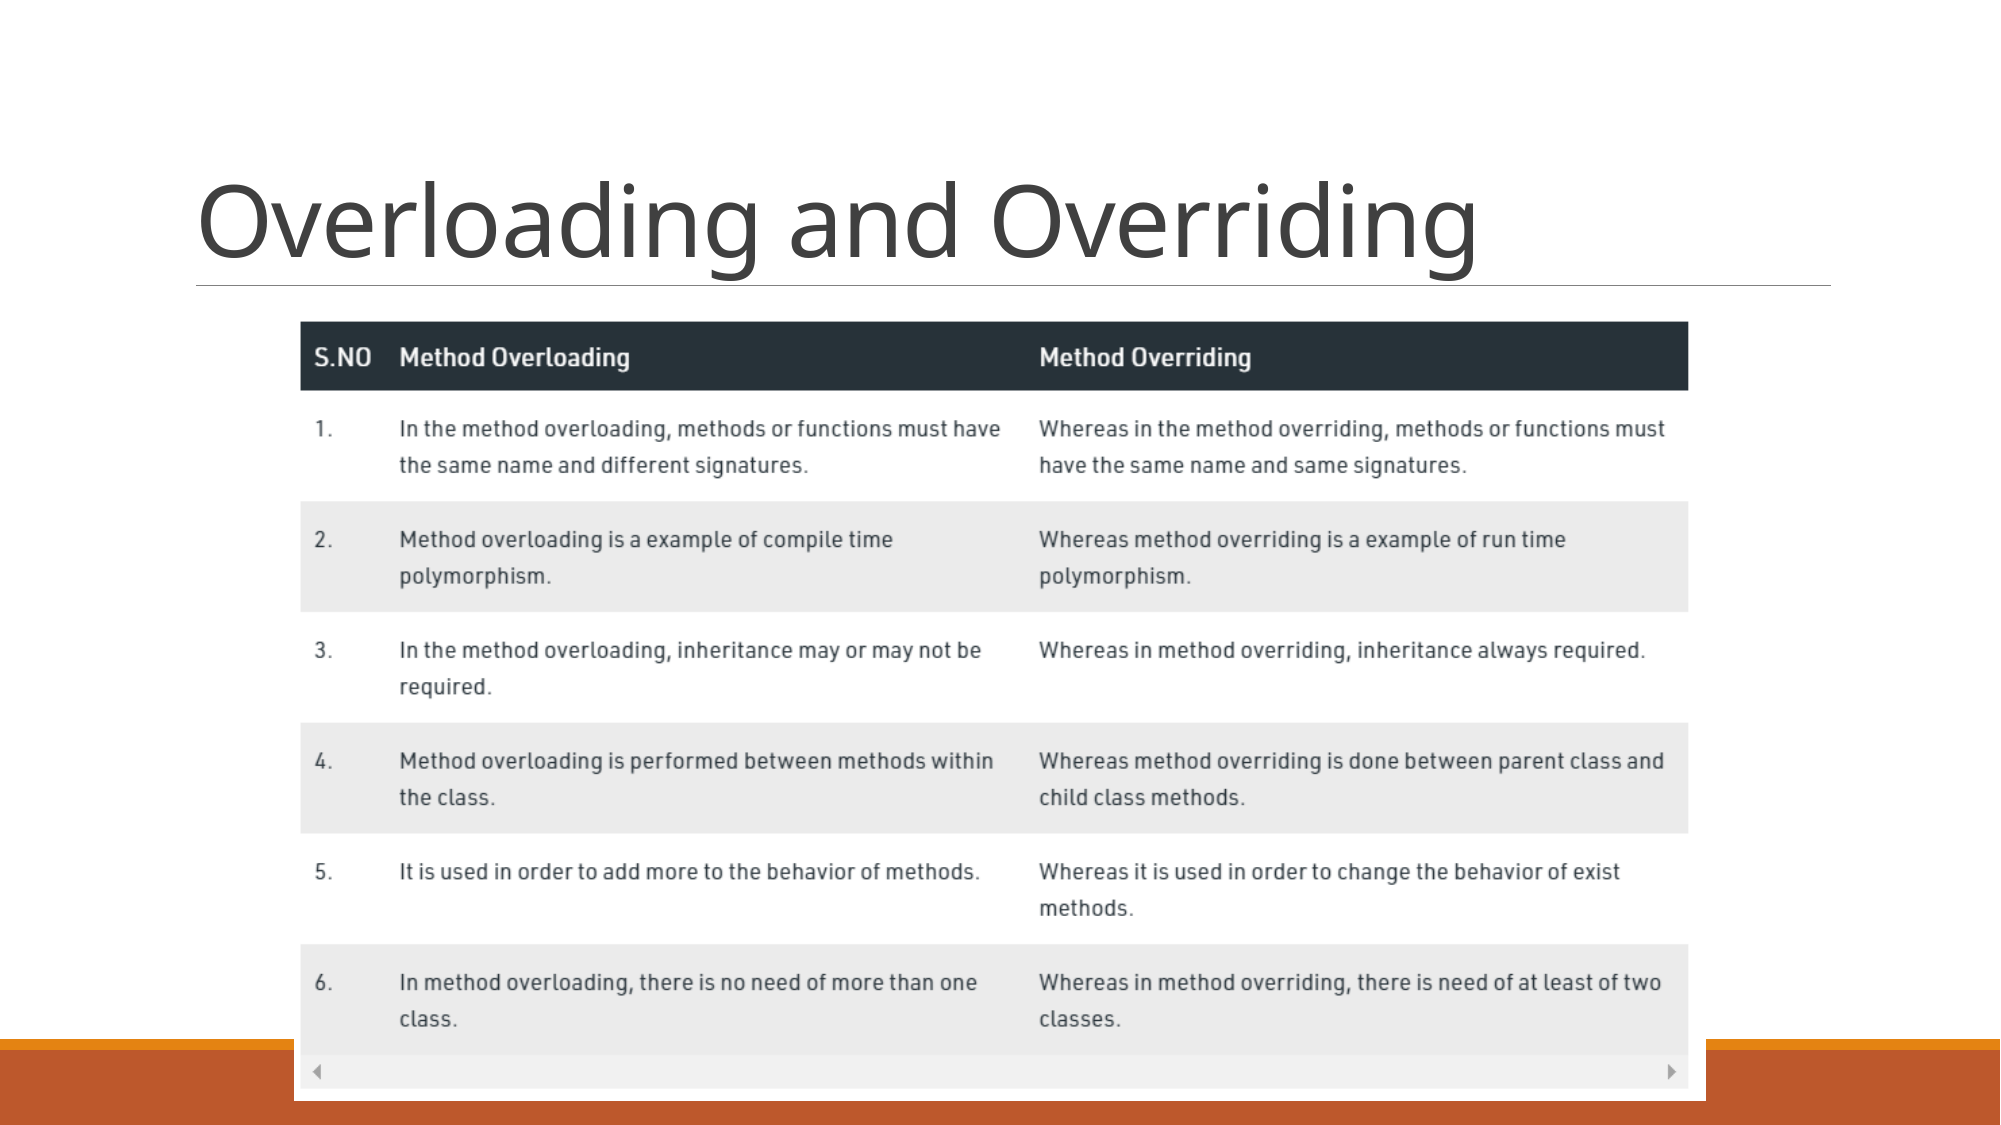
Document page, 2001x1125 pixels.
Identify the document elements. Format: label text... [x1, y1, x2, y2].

picture [294, 311, 1706, 1102]
title Overloading and Overriding [180, 47, 1830, 285]
